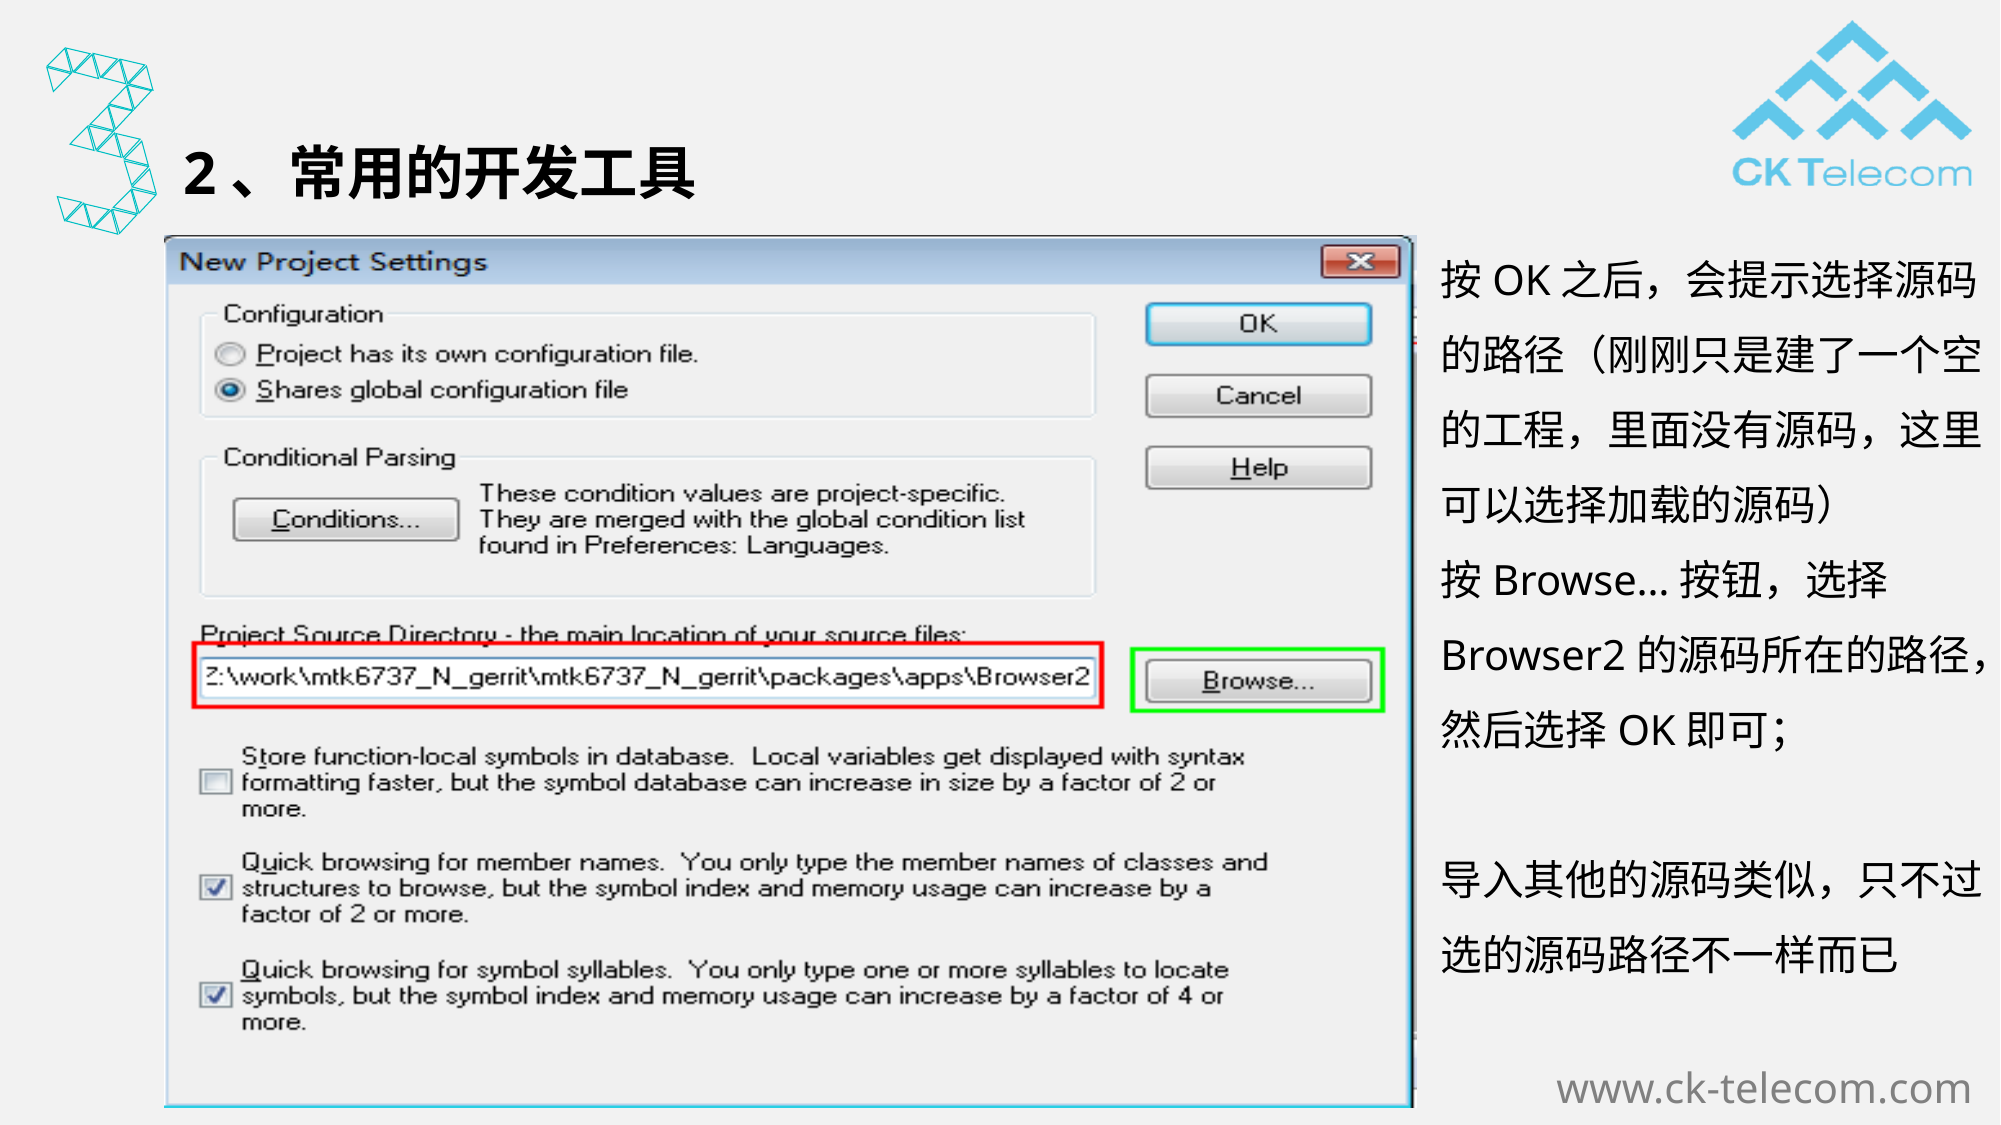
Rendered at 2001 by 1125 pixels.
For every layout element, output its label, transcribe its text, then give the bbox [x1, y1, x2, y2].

text_box www.ck-telecom.com [1541, 1062, 1988, 1120]
text_box 2、常用的开发工具 [168, 129, 1495, 214]
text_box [49, 44, 160, 240]
picture [1732, 20, 1972, 187]
picture [164, 235, 1417, 1108]
text_box 按OK之后，会提示选择源码的路径（刚刚只是建了一个空的工程，里面没有源码，这里可以选择加载的源码） 按Browse…按钮，选择Browser2的源码所在的路径，然后选择OK即可； 导入其他的源码类似，只不过选的源码路径不一样而已 [1425, 221, 2000, 1062]
